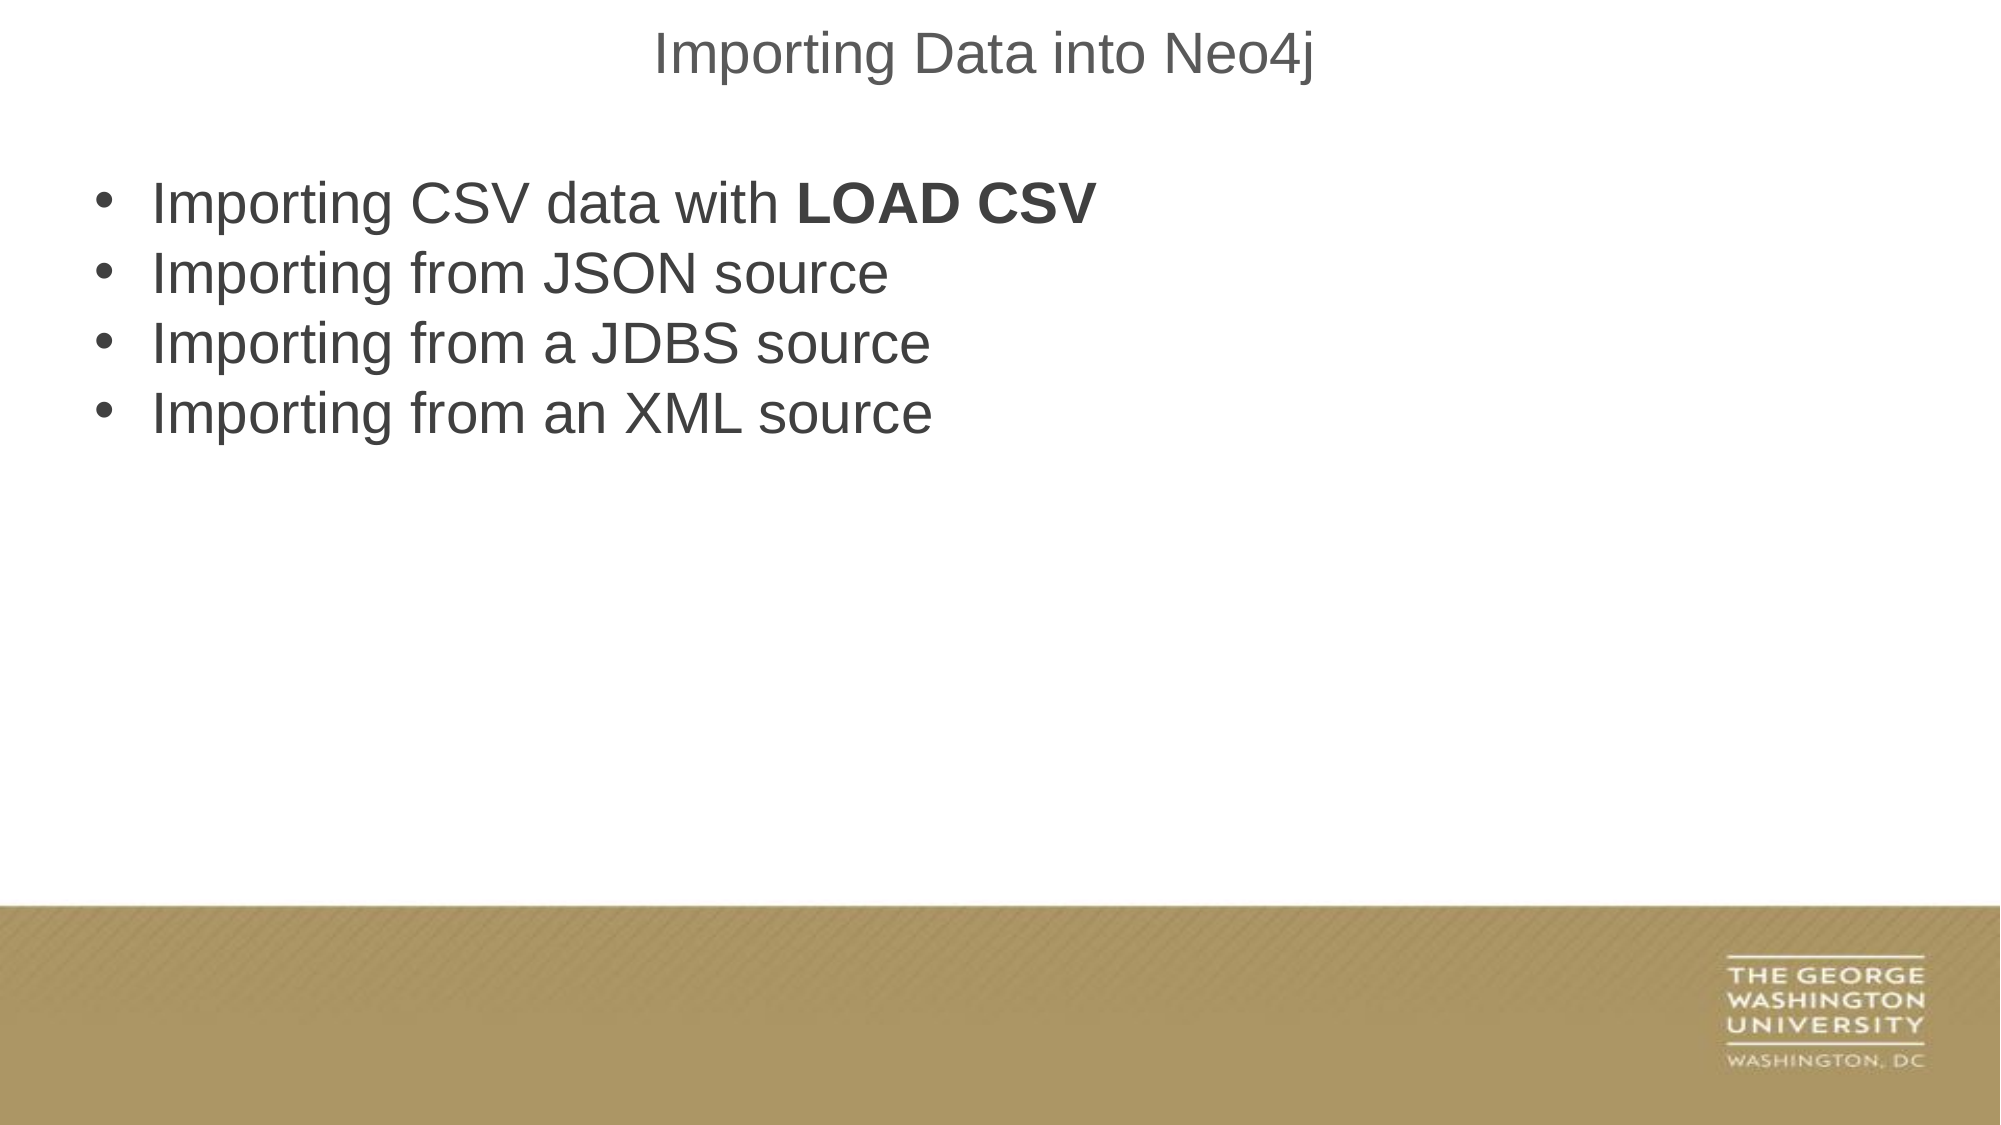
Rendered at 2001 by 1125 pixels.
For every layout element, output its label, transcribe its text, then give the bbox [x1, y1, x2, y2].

title Importing Data into Neo4j [197, 7, 1773, 157]
text_box Importing CSV data with LOAD CSV Importing from JSON source Importing from a JDBS source Importing from an XML source [80, 157, 1963, 523]
picture [0, 0, 2000, 1125]
